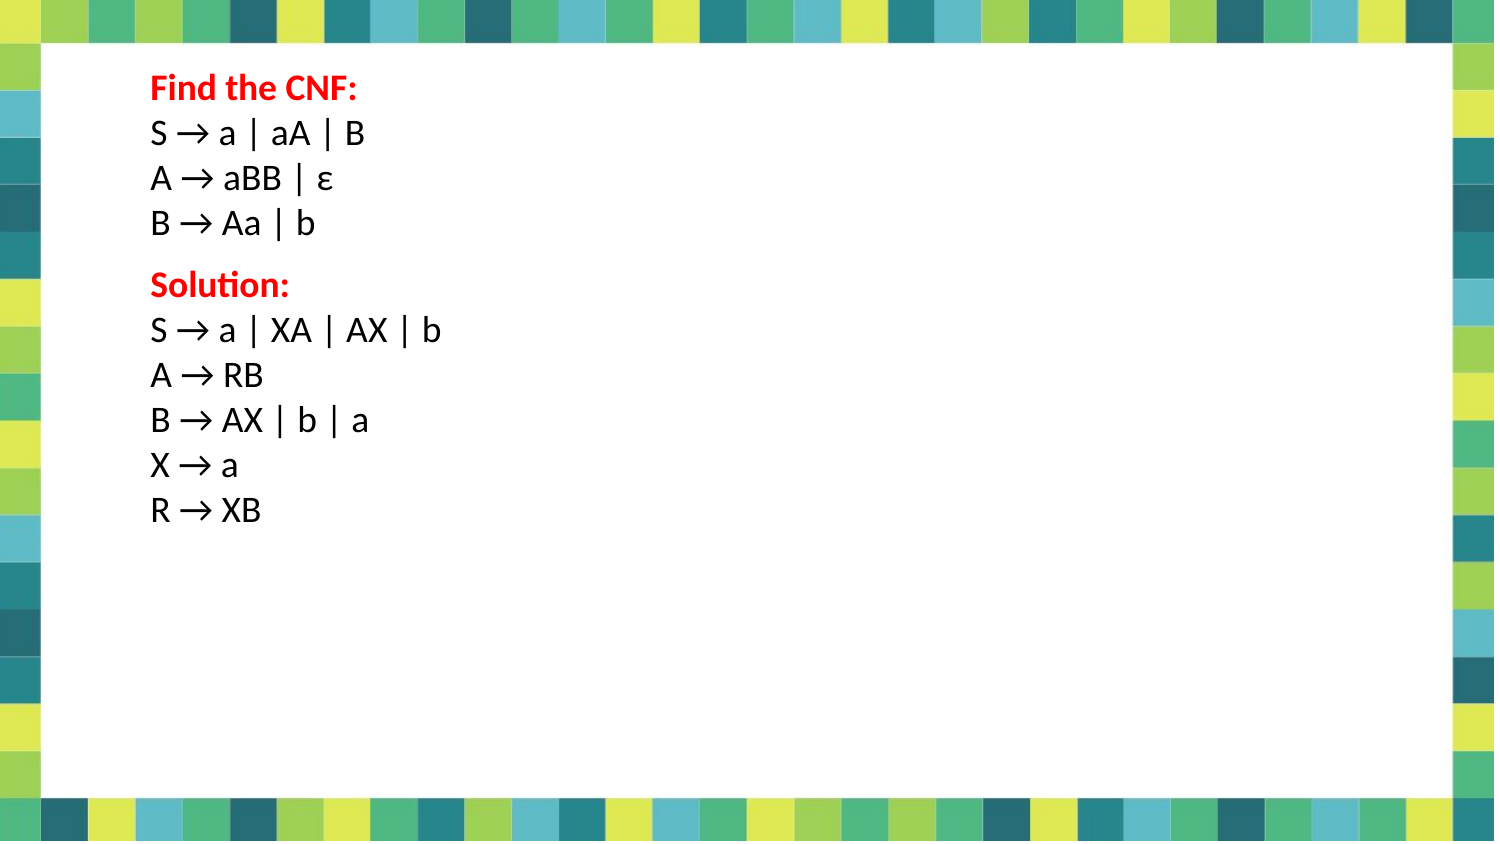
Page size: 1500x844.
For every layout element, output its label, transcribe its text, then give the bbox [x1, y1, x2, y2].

text_box Find the CNF: S → a | aA | B A → aBB | ε B → Aa | b [135, 55, 1376, 296]
text_box [0, 0, 1494, 841]
text_box Solution: S → a | XA | AX | b A → RB B → AX | b | a X → a R → XB [135, 252, 1353, 583]
